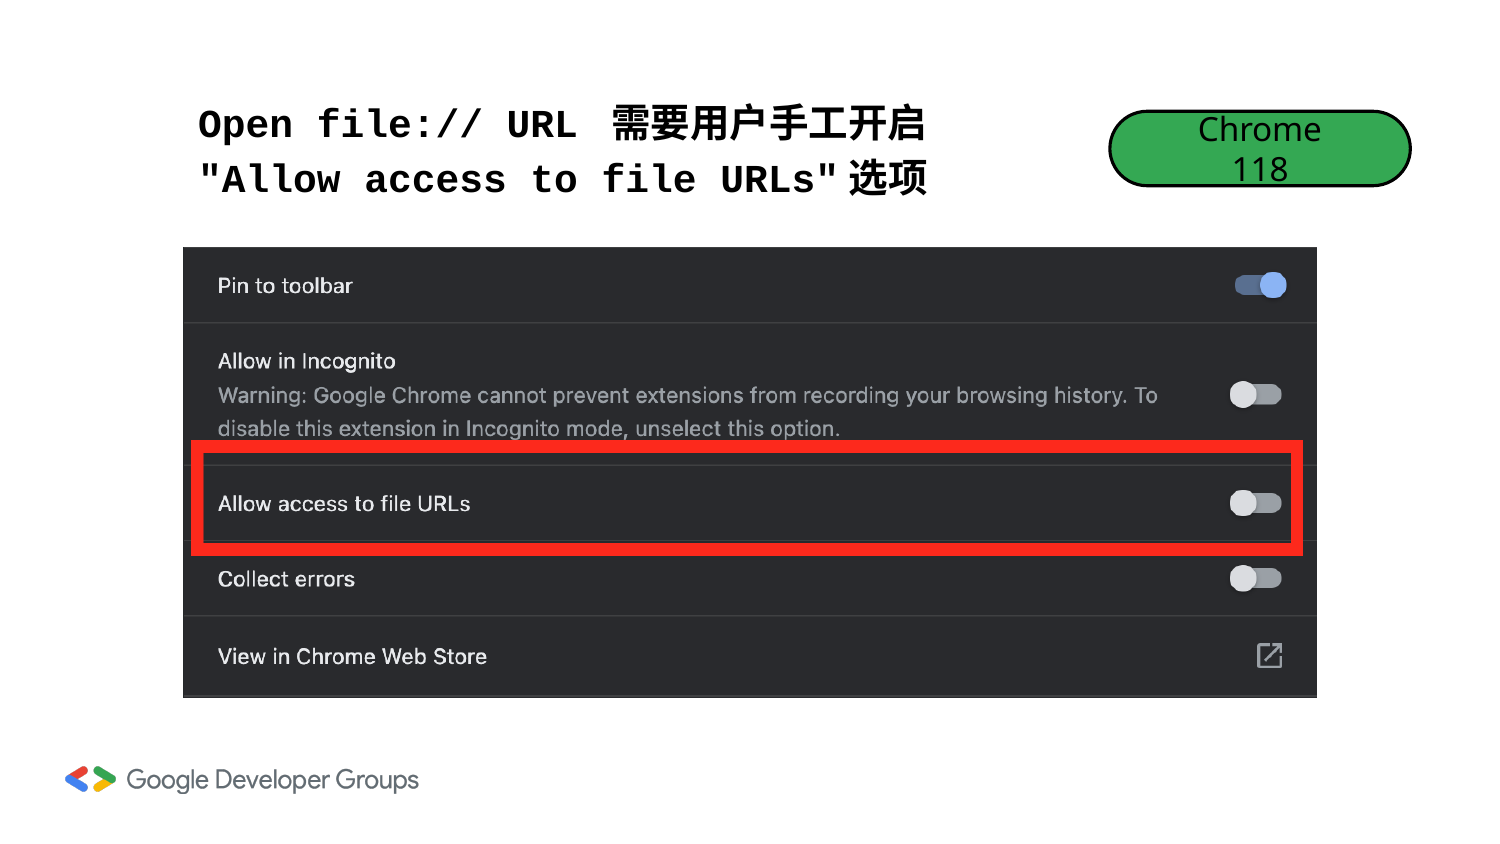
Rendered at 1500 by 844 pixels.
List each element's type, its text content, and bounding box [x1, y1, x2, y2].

title Open file:// URL 需要用户手工开启 "Allow access to file URLs"选项 [183, 44, 1063, 216]
picture [64, 766, 419, 794]
picture [182, 246, 1318, 699]
text_box Chrome 118 [1109, 111, 1411, 186]
